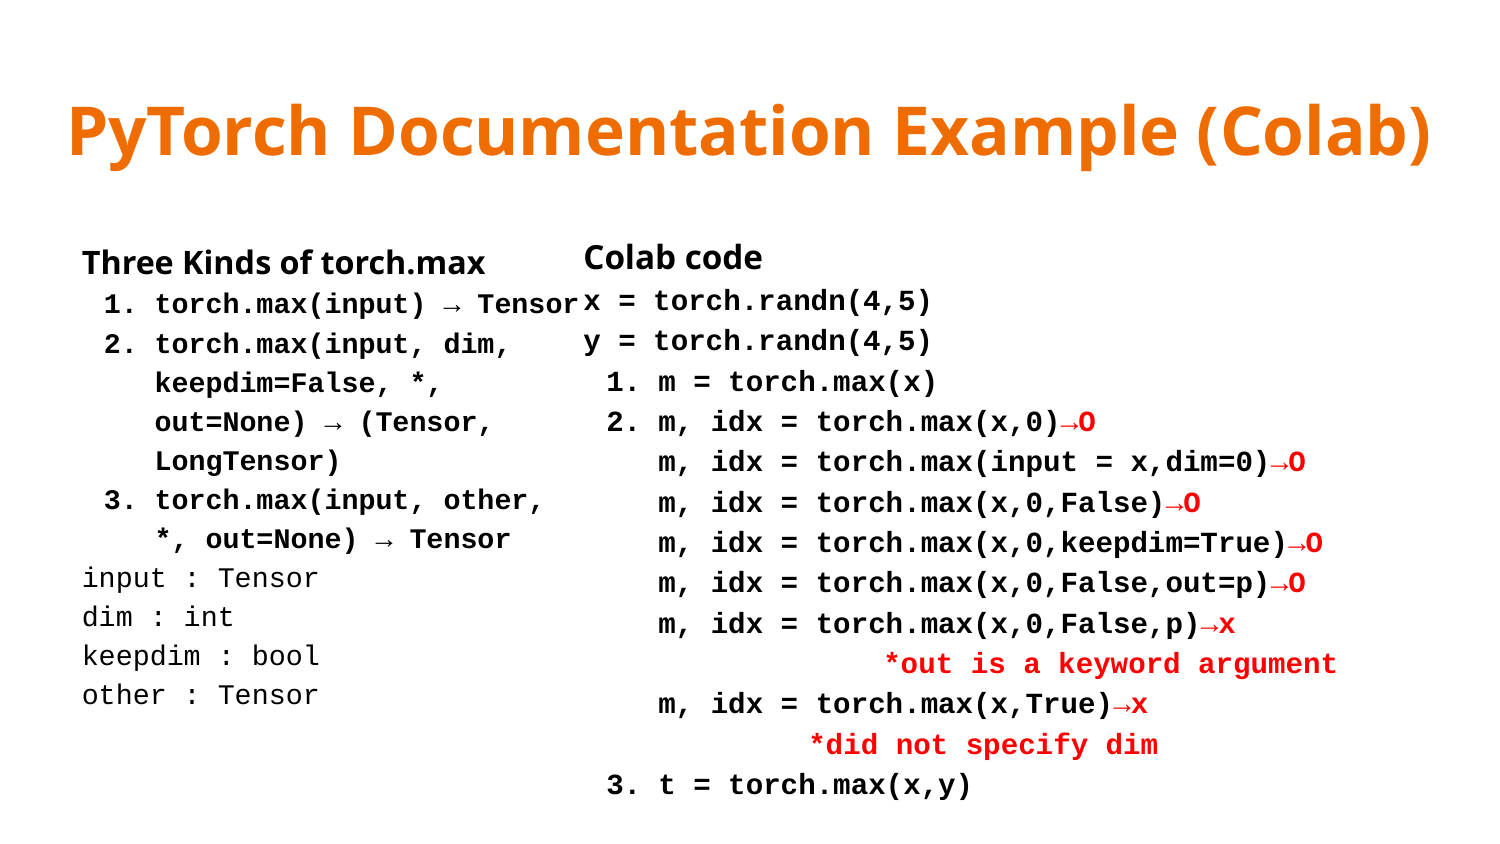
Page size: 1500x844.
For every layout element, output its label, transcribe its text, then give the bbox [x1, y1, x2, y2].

list Colab code x = torch.randn(4,5) y = torch.randn(4,5) m = torch.max(x) m, idx = torch.max(x,0)→O m, idx = torch.max(input = x,dim=0)→O m, idx = torch.max(x,0,False)→O m, idx = torch.max(x,0,keepdim=True)→O m, idx = torch.max(x,0,False,out=p)→O m, idx = torch.max(x,0,False,p)→x *out is a keyword argument m, idx = torch.max(x,True)→x *did not specify dim t = torch.max(x,y) [568, 221, 1480, 835]
title PyTorch Documentation Example (Colab) [51, 72, 1449, 189]
list Three Kinds of torch.max torch.max(input) → Tensor torch.max(input, dim, keepdim=False, *, out=None) → (Tensor, LongTensor) torch.max(input, other, *, out=None) → Tensor input : Tensor dim : int keepdim : bool other : Tensor [66, 221, 597, 763]
